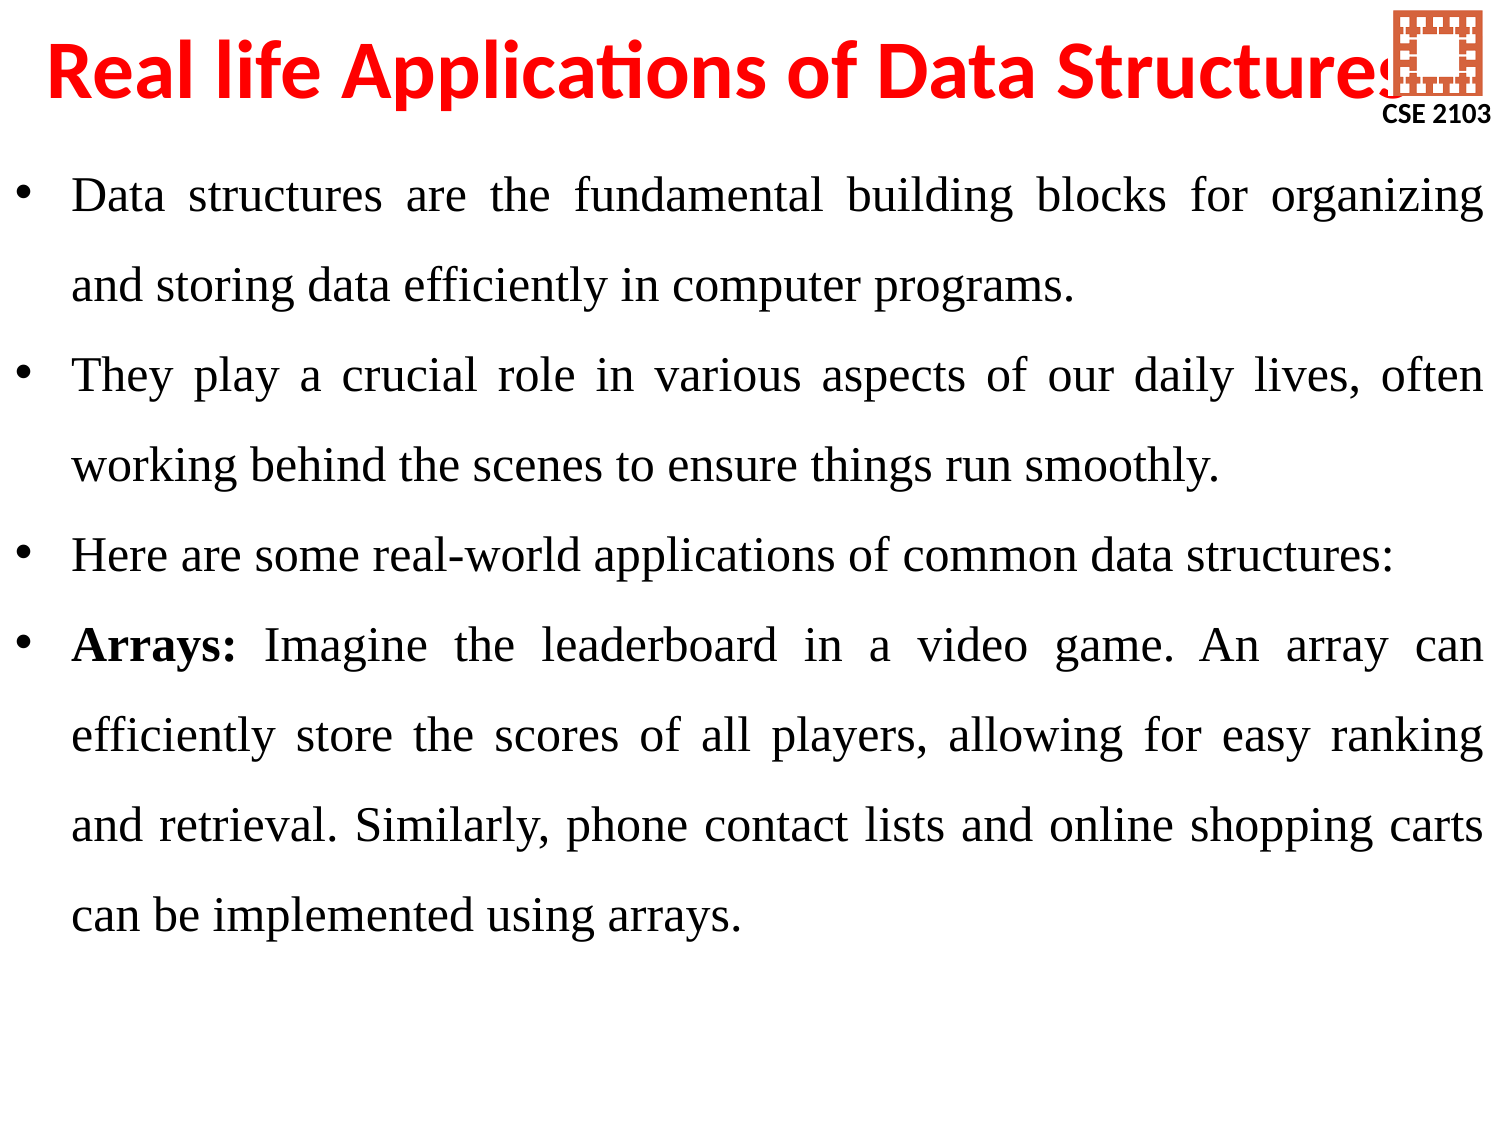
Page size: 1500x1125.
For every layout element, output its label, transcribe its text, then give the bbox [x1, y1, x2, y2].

text_box Data structures are the fundamental building blocks for organizing and storing data efficiently in computer programs. They play a crucial role in various aspects of our daily lives, often working behind the scenes to ensure things run smoothly. Here are some real-world applications of common data structures: Arrays: Imagine the leaderboard in a video game. An array can efficiently store the scores of all players, allowing for easy ranking and retrieval. Similarly, phone contact lists and online shopping carts can be implemented using arrays. [0, 123, 1500, 949]
text_box Real life Applications of Data Structures [31, 7, 1500, 123]
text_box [1367, 8, 1500, 138]
